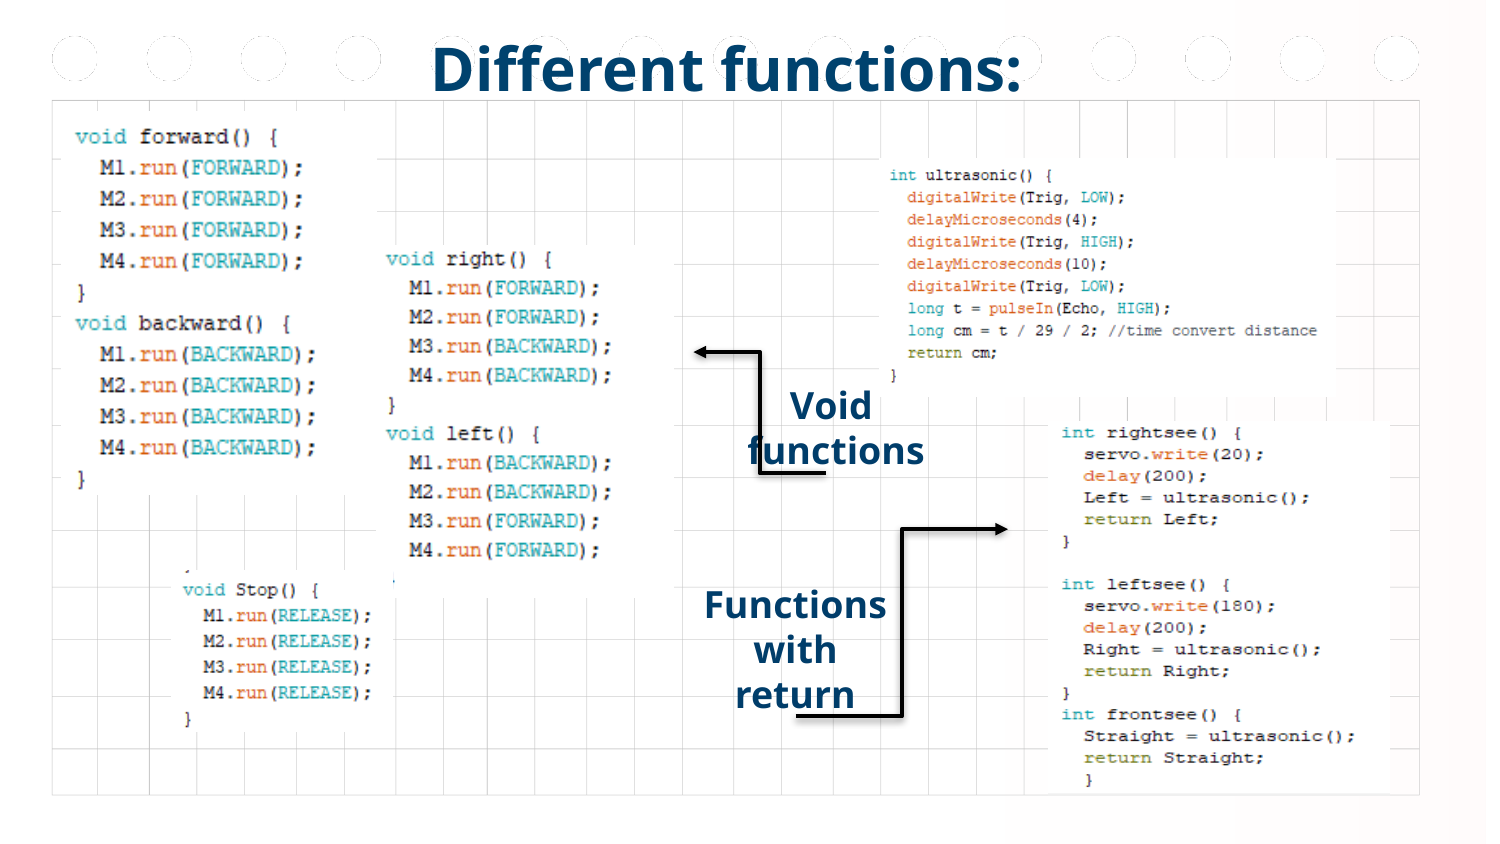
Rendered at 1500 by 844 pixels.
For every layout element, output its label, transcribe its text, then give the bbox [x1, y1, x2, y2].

text_box Functions with return [674, 622, 790, 675]
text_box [693, 351, 827, 474]
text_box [795, 528, 1009, 717]
picture [0, 0, 1486, 844]
title Different functions: [52, 41, 1403, 94]
text_box Void functions [831, 400, 958, 453]
